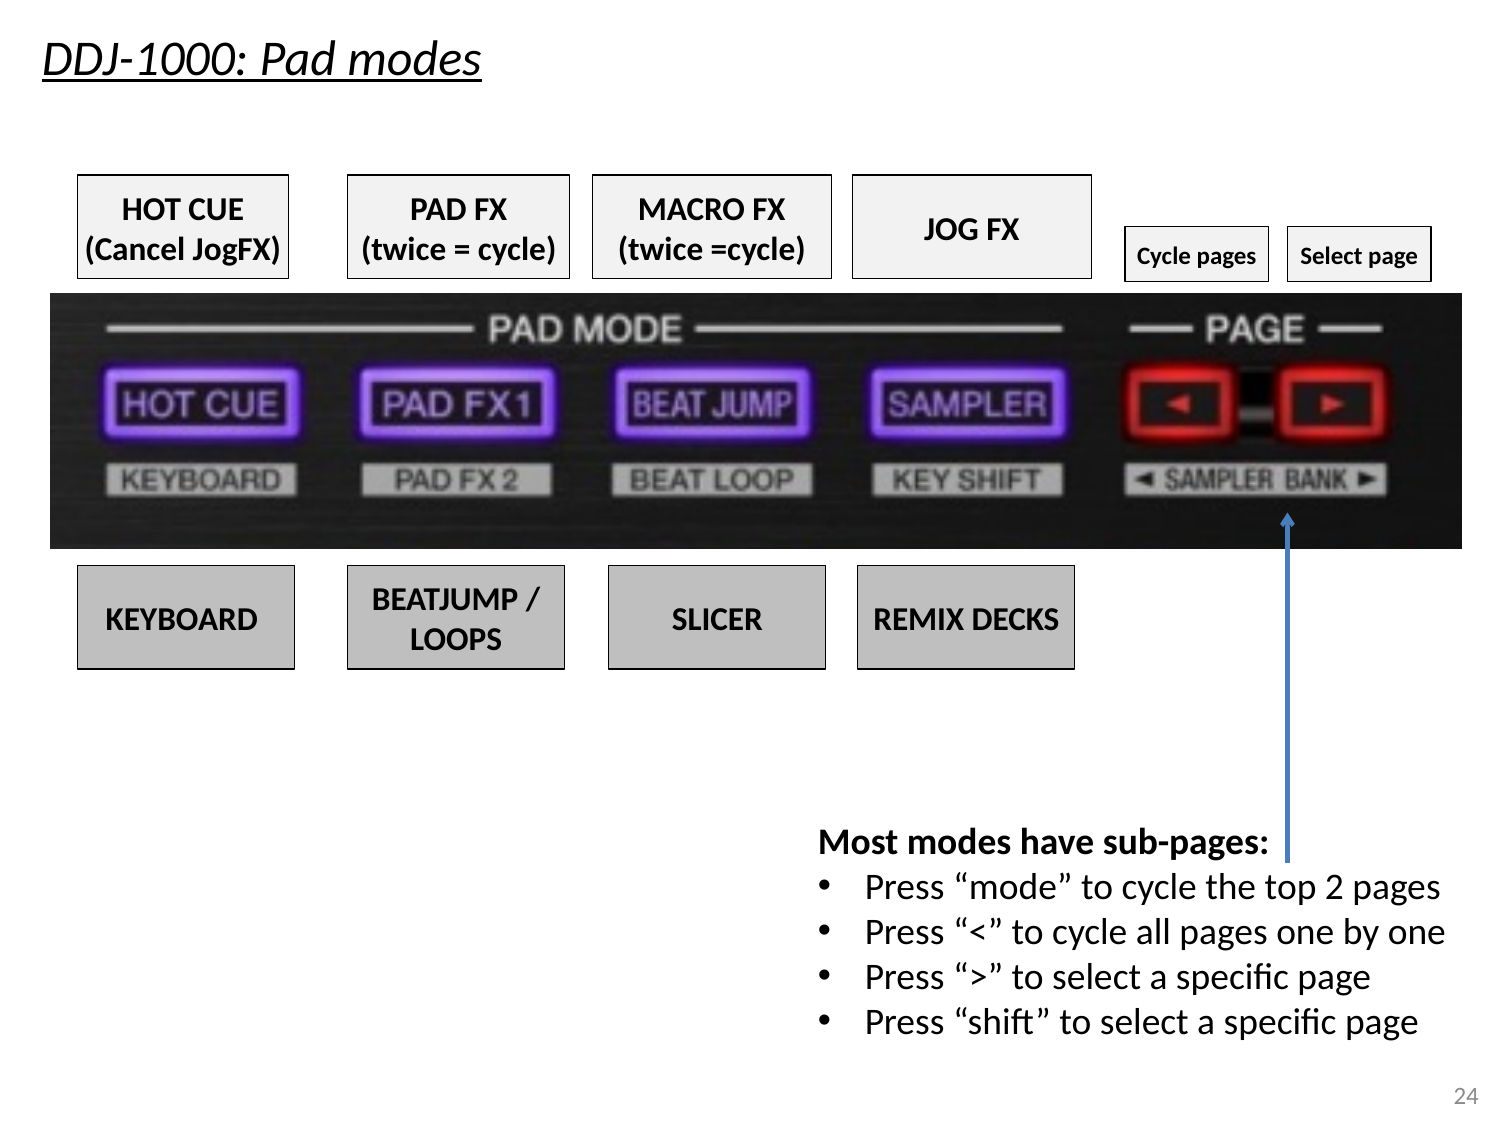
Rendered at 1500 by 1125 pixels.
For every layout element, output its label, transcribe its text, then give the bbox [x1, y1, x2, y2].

slide_number 24 [1431, 1065, 1494, 1125]
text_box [24, 17, 1466, 1053]
